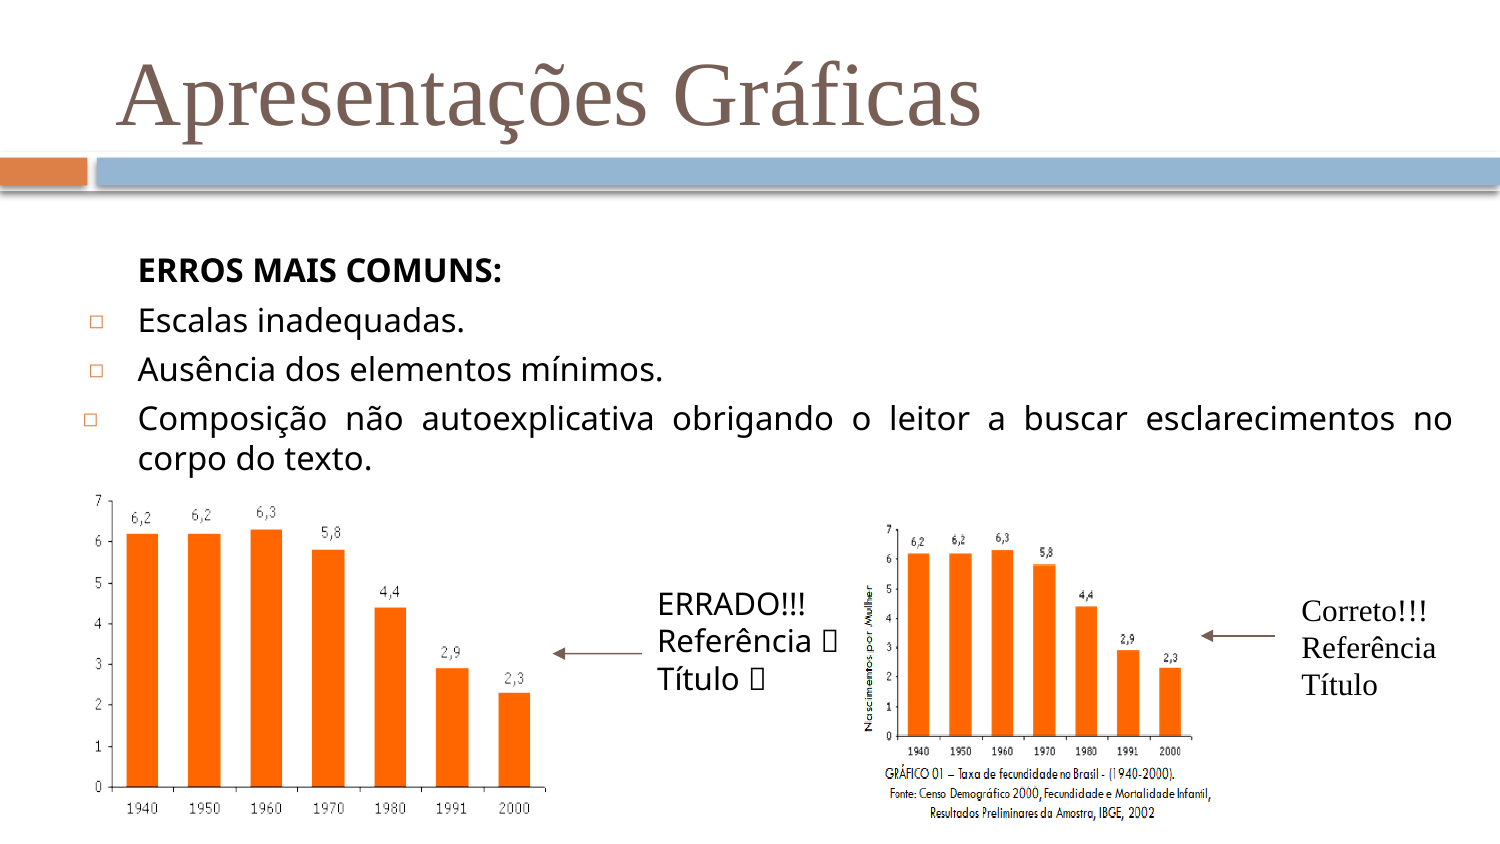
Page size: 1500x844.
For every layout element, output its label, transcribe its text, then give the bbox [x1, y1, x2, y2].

picture [90, 486, 553, 821]
list ERROS MAIS COMUNS: Escalas inadequadas. Ausência dos elementos mínimos. Composição não autoexplicativa obrigando o leitor a buscar esclarecimentos no corpo do texto. [67, 242, 1471, 487]
text_box Correto!!! Referência ✅ Título ✅ [1286, 574, 1500, 760]
picture [853, 496, 1223, 831]
text_box ERRADO!!! Referência ❌ Título ❌ [641, 531, 848, 776]
title Apresentações Gráficas [100, 28, 1438, 150]
